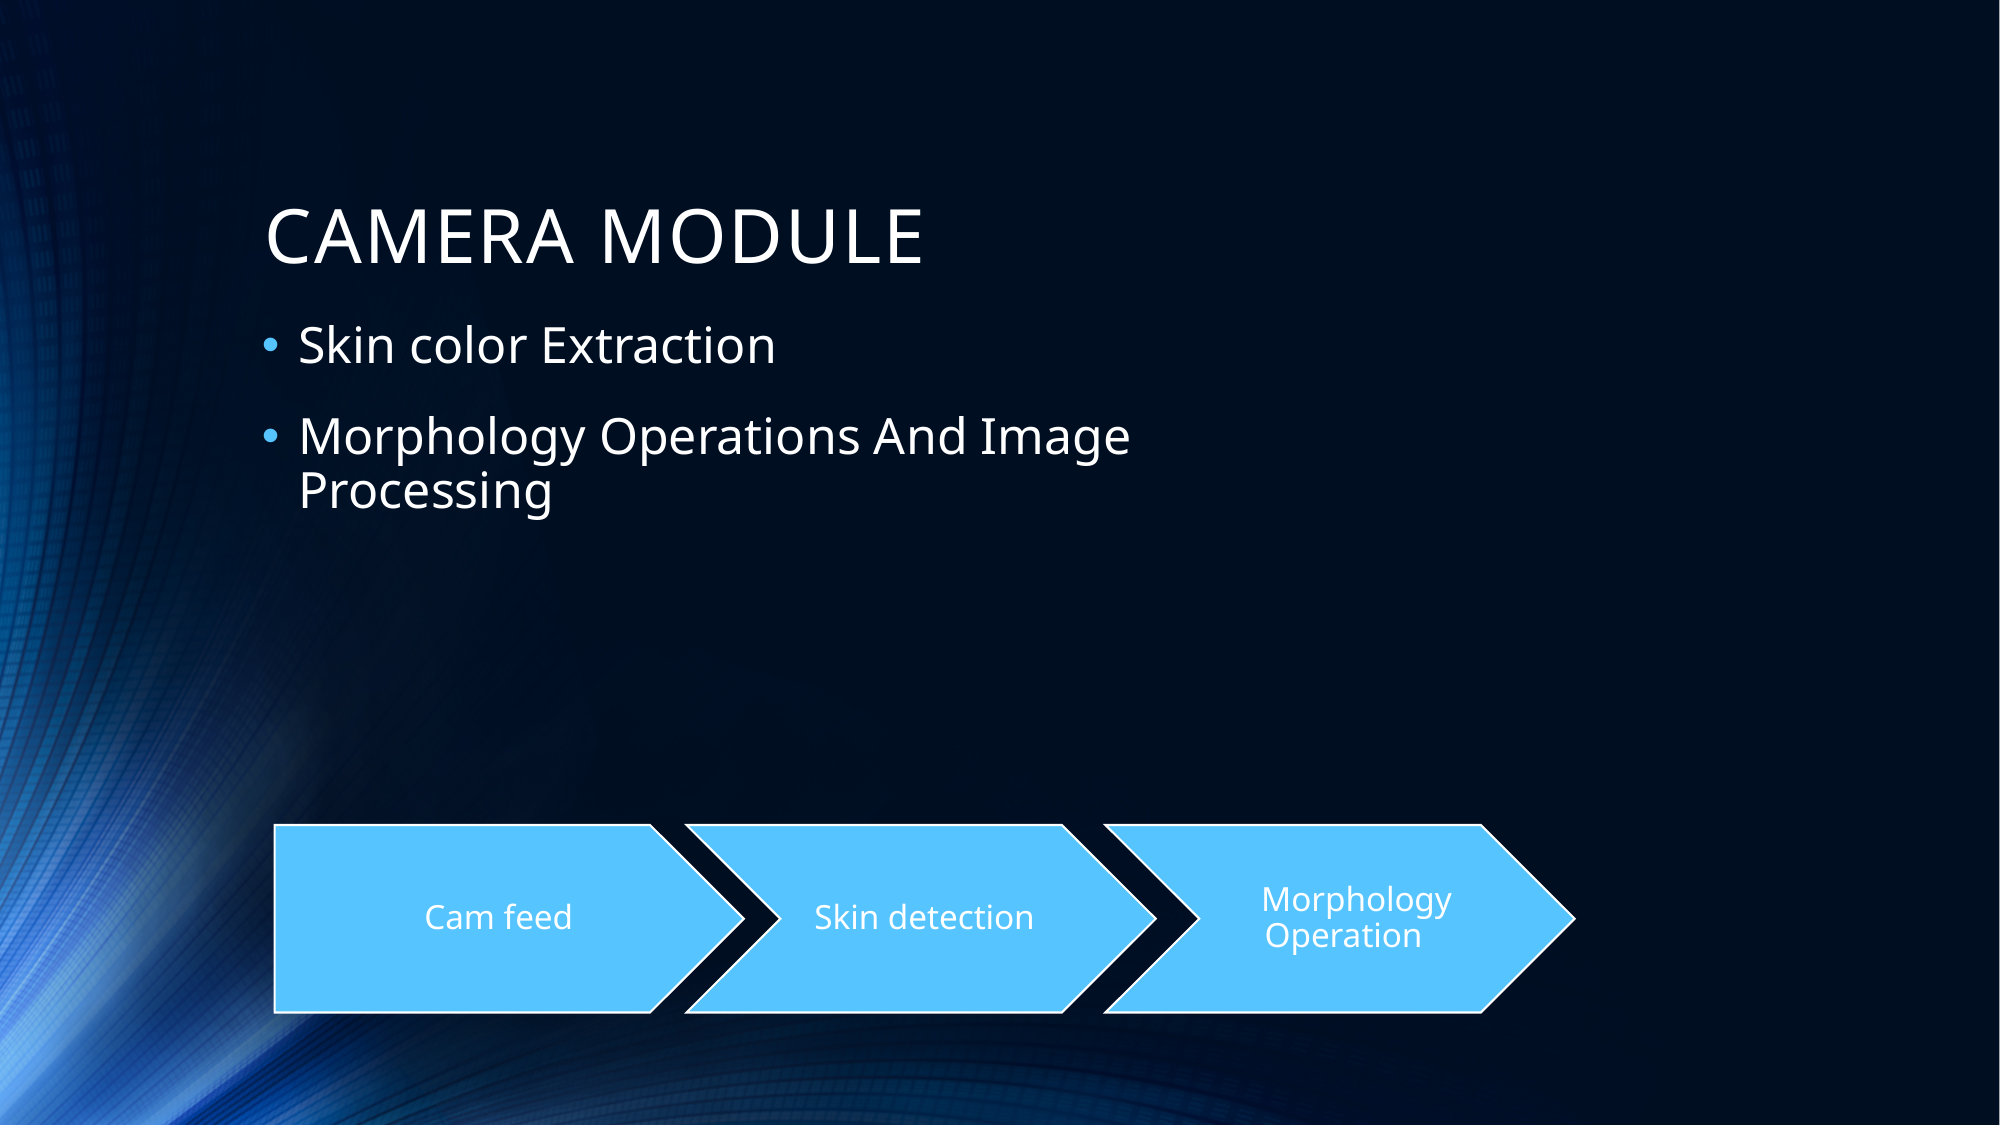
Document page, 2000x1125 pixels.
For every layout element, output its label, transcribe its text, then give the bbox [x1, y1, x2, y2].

picture [0, 0, 2000, 1125]
list Skin color Extraction Morphology Operations And Image Processing [246, 312, 1413, 988]
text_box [274, 824, 1575, 1013]
title CAMERA MODULE [249, 62, 1750, 288]
